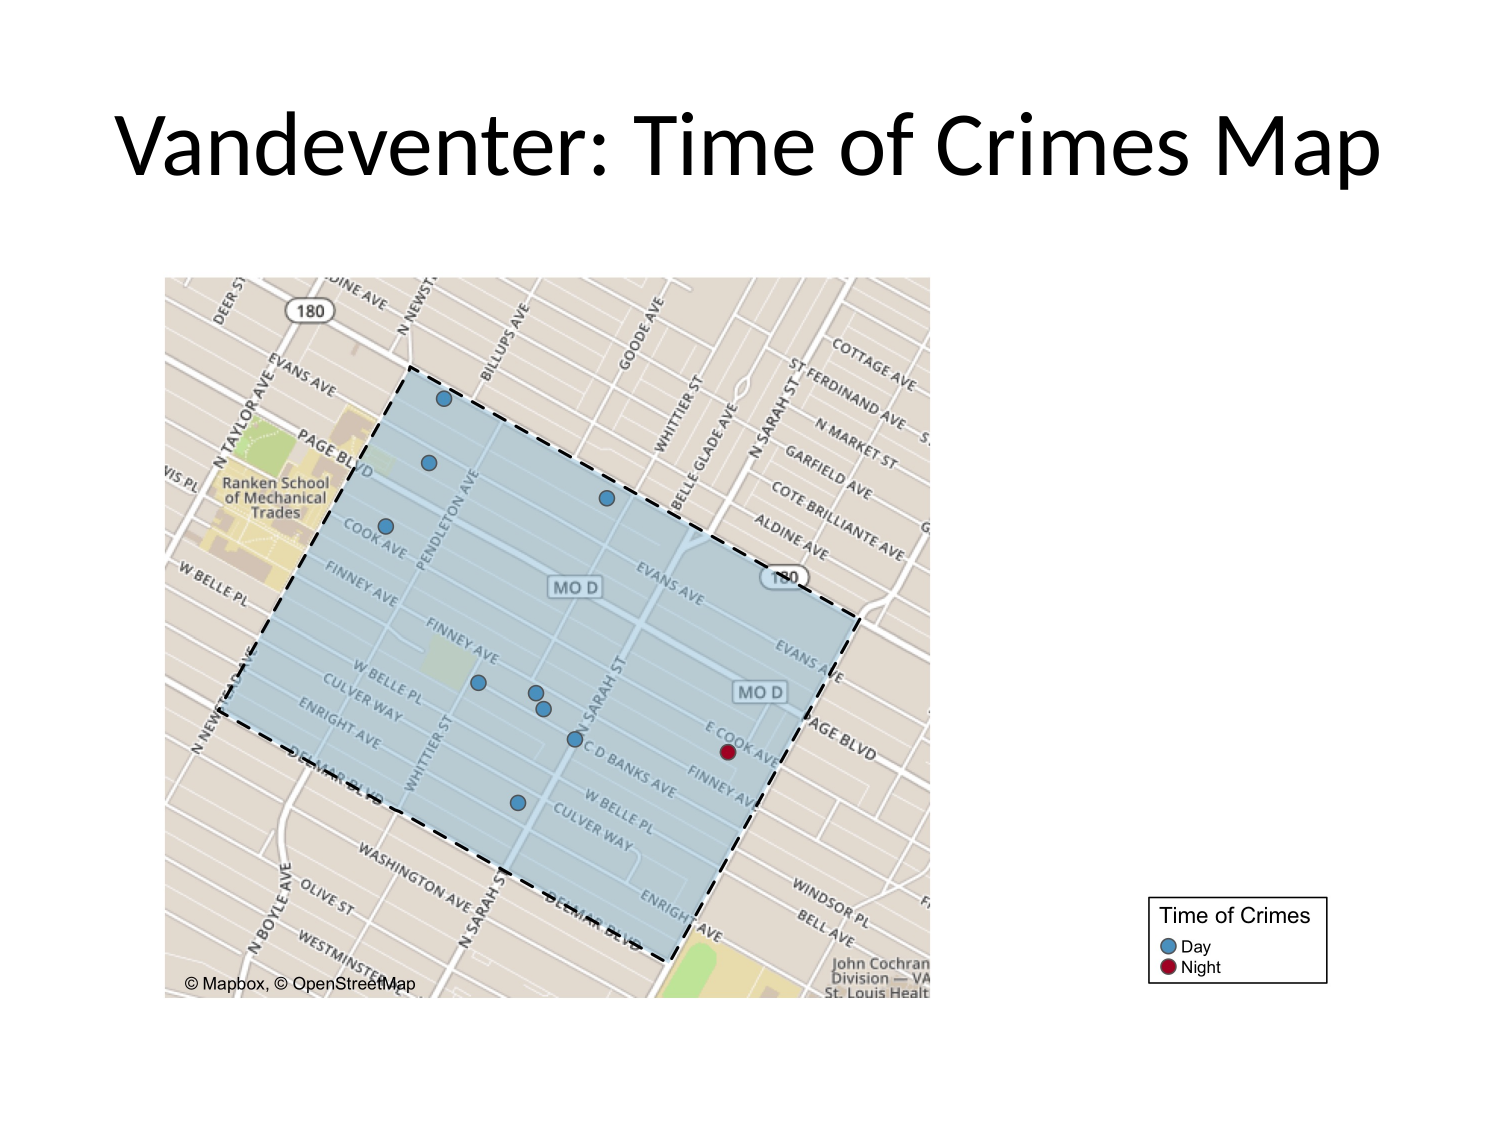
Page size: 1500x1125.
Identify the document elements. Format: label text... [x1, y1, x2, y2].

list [74, 262, 1426, 1013]
title Vandeventer: Time of Crimes Map [75, 45, 1425, 233]
